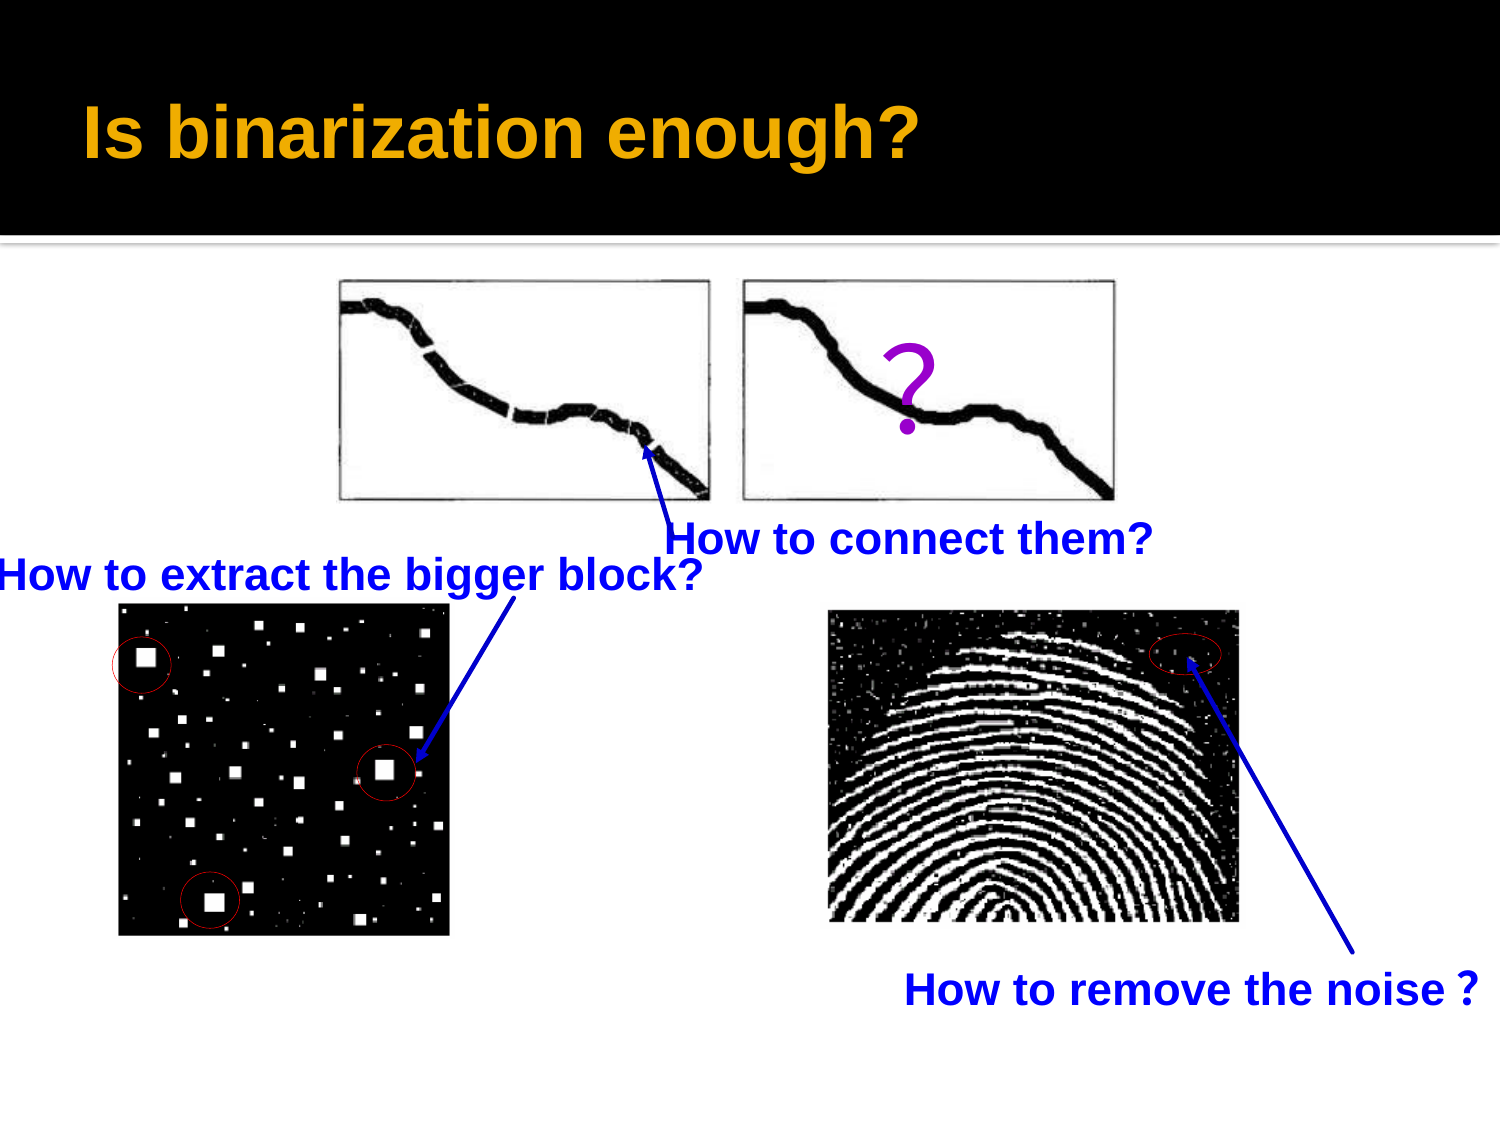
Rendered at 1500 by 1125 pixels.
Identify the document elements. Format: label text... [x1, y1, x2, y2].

title Is binarization enough? [74, 24, 1426, 232]
picture [336, 278, 1118, 508]
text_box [820, 602, 1247, 929]
text_box How to connect them? [656, 501, 1163, 572]
text_box How to remove the noise？ [896, 952, 1500, 1023]
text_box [111, 597, 455, 939]
text_box How to extract the bigger block? [0, 537, 713, 608]
